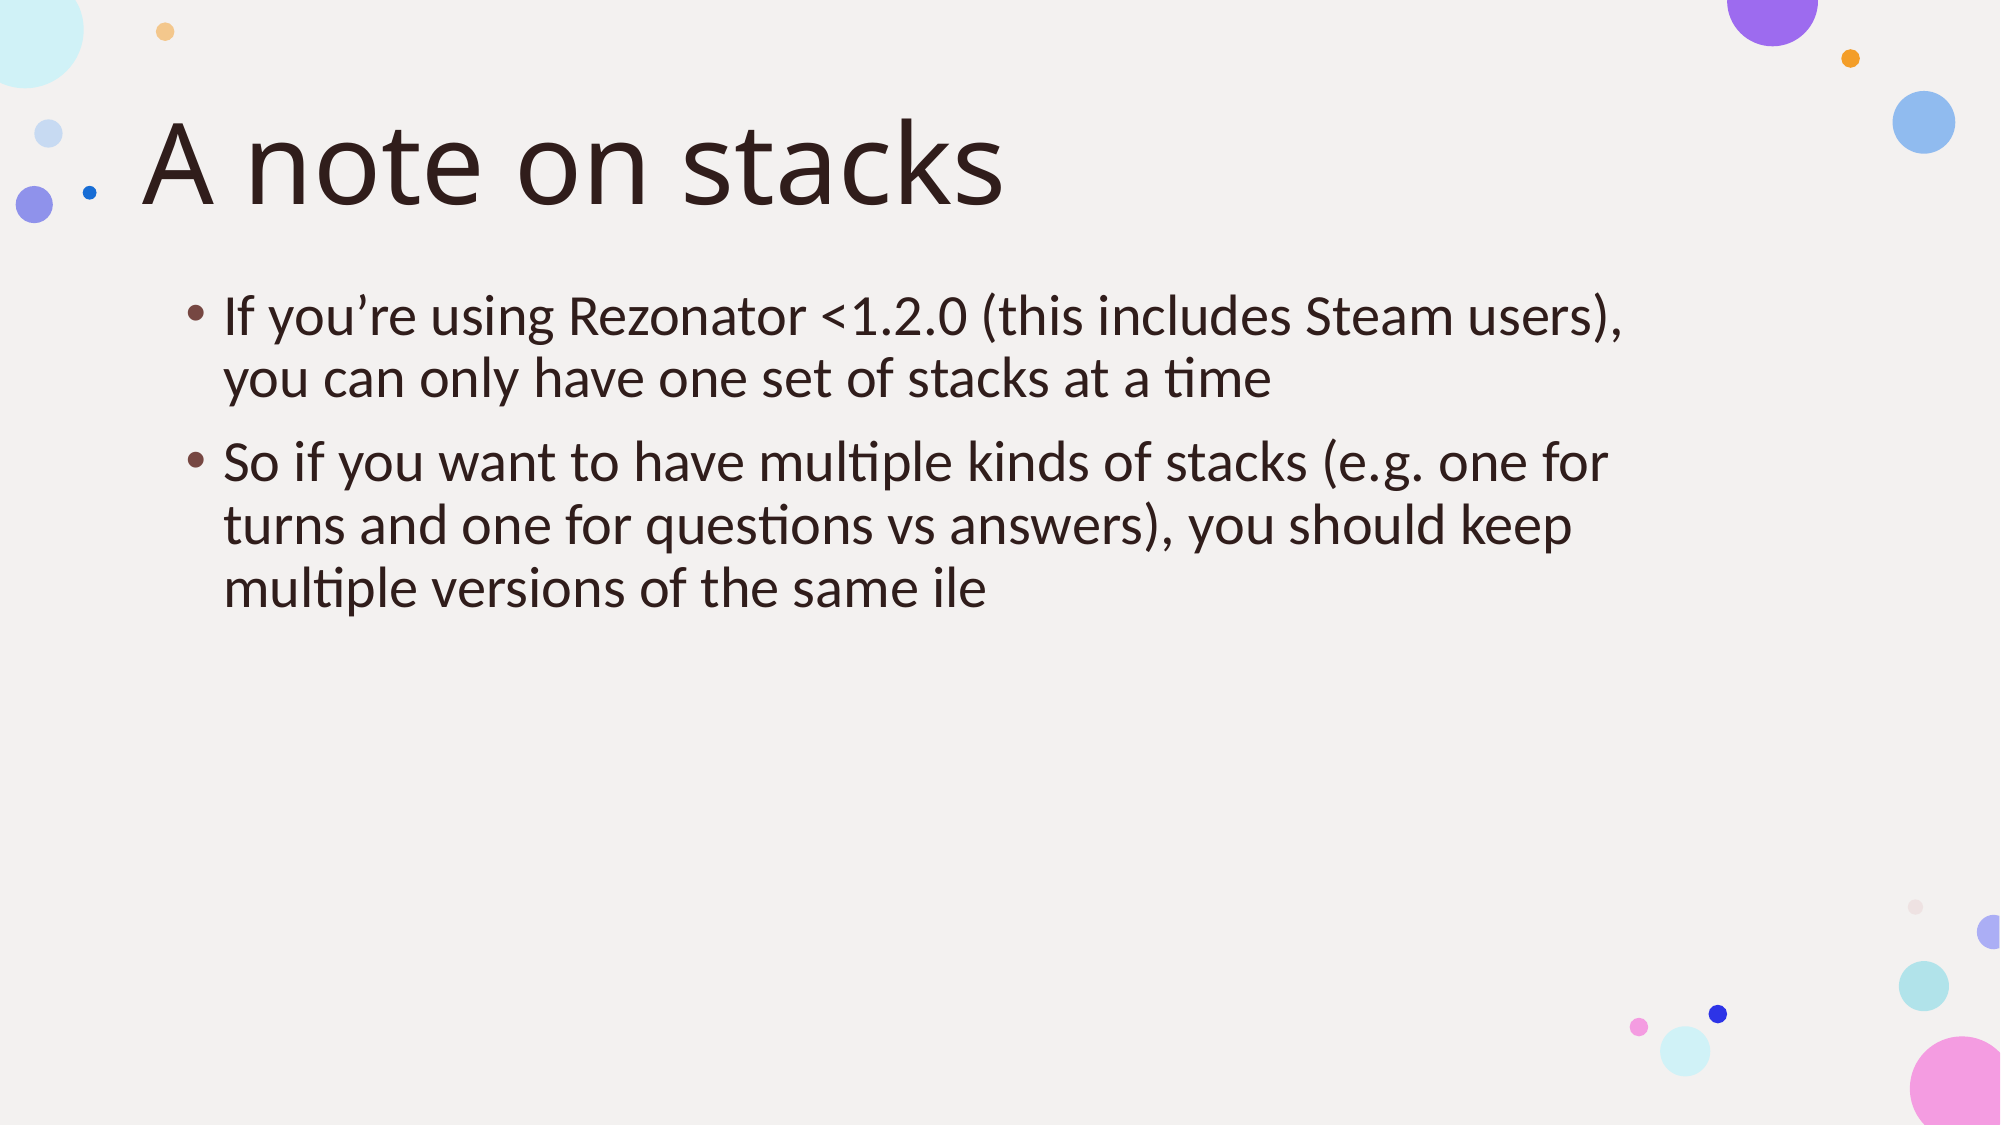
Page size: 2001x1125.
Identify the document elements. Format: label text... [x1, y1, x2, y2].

title A note on stacks [127, 59, 1877, 278]
list If you’re using Rezonator <1.2.0 (this includes Steam users), you can only have one set of stacks at a time So if you want to have multiple kinds of stacks (e.g. one for turns and one for questions vs answers), you should keep multiple versions of the same ile [170, 277, 1647, 754]
